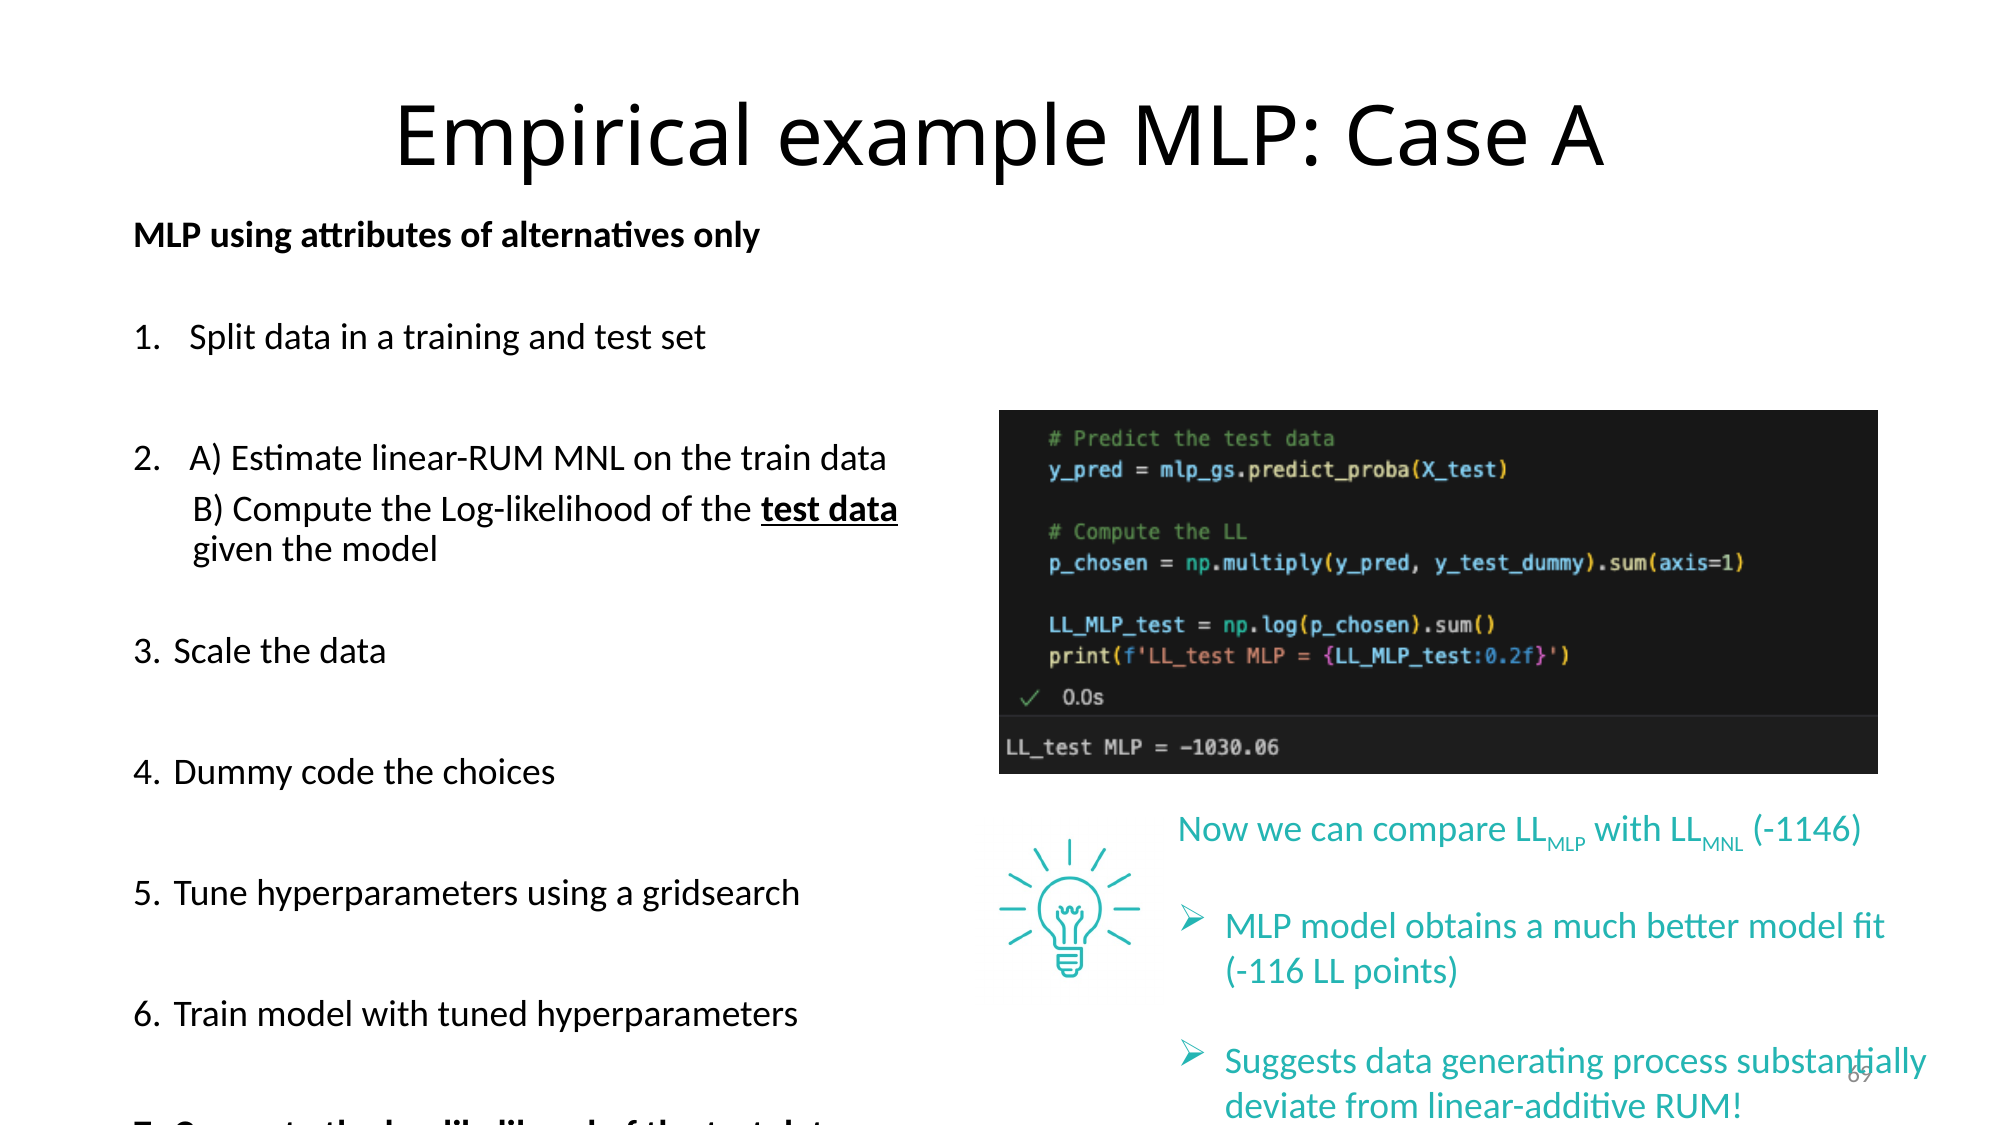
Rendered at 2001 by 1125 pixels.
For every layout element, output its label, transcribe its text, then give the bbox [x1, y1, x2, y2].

picture [999, 410, 1878, 774]
list MLP using attributes of alternatives only Split data in a training and test set A) Estimate linear-RUM MNL on the train data B) Compute the Log-likelihood of the test data given the model Scale the data Dummy code the choices Tune hyperparameters using a gridsearch Train model with tuned hyperparameters Compute the log-likelihood of the test data, given the trained MLP model [118, 208, 915, 1094]
picture [975, 817, 1164, 1005]
text_box Now we can compare LLMLP with LLMNL (-1146) MLP model obtains a much better model fit (-116 LL points) Suggests data generating process substantially deviate from linear-additive RUM! [1163, 797, 1982, 1125]
title Empirical example MLP: Case A [324, 45, 1675, 233]
